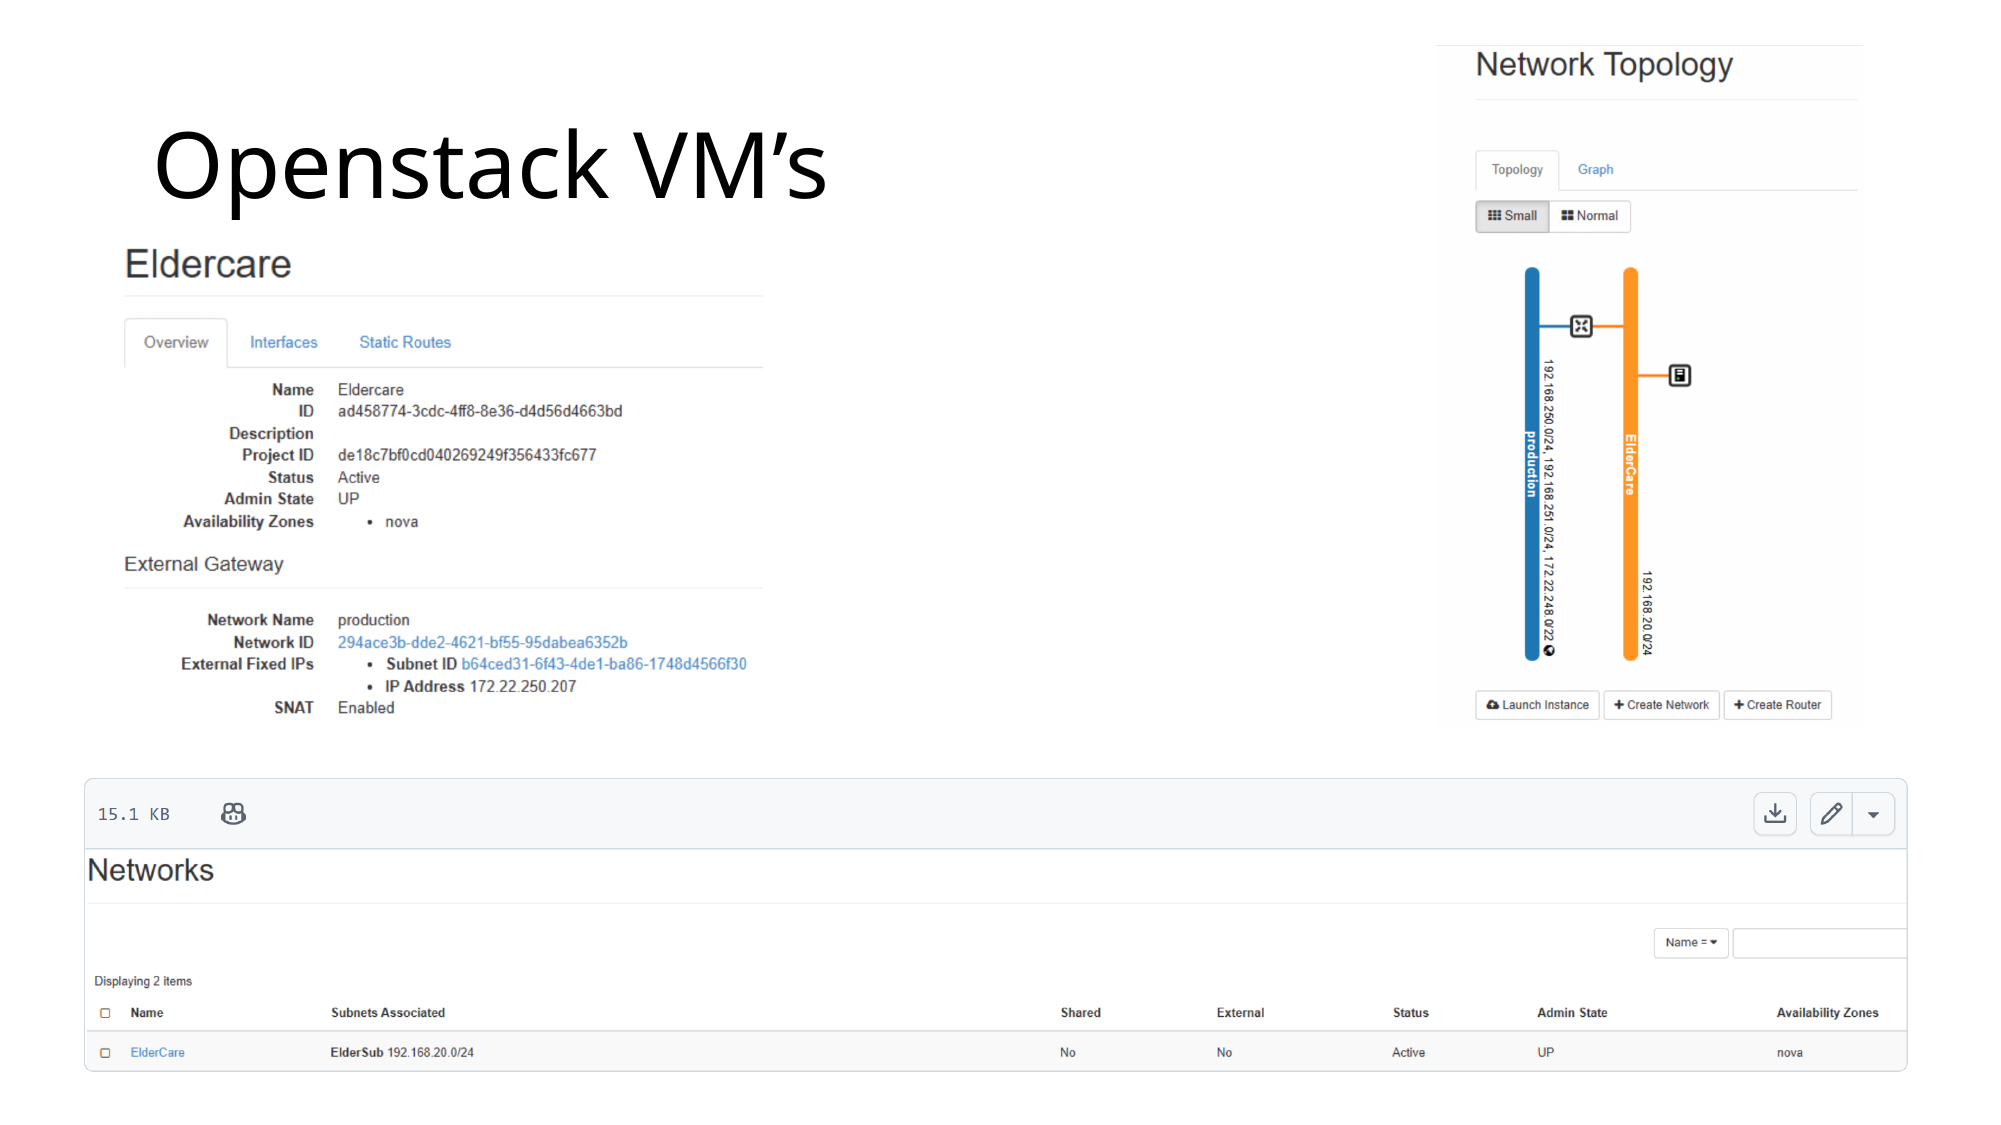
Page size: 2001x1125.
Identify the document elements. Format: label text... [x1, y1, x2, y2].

picture [1435, 45, 1863, 730]
picture [78, 766, 1922, 1086]
picture [78, 237, 764, 730]
title Openstack VM’s [137, 59, 1435, 278]
